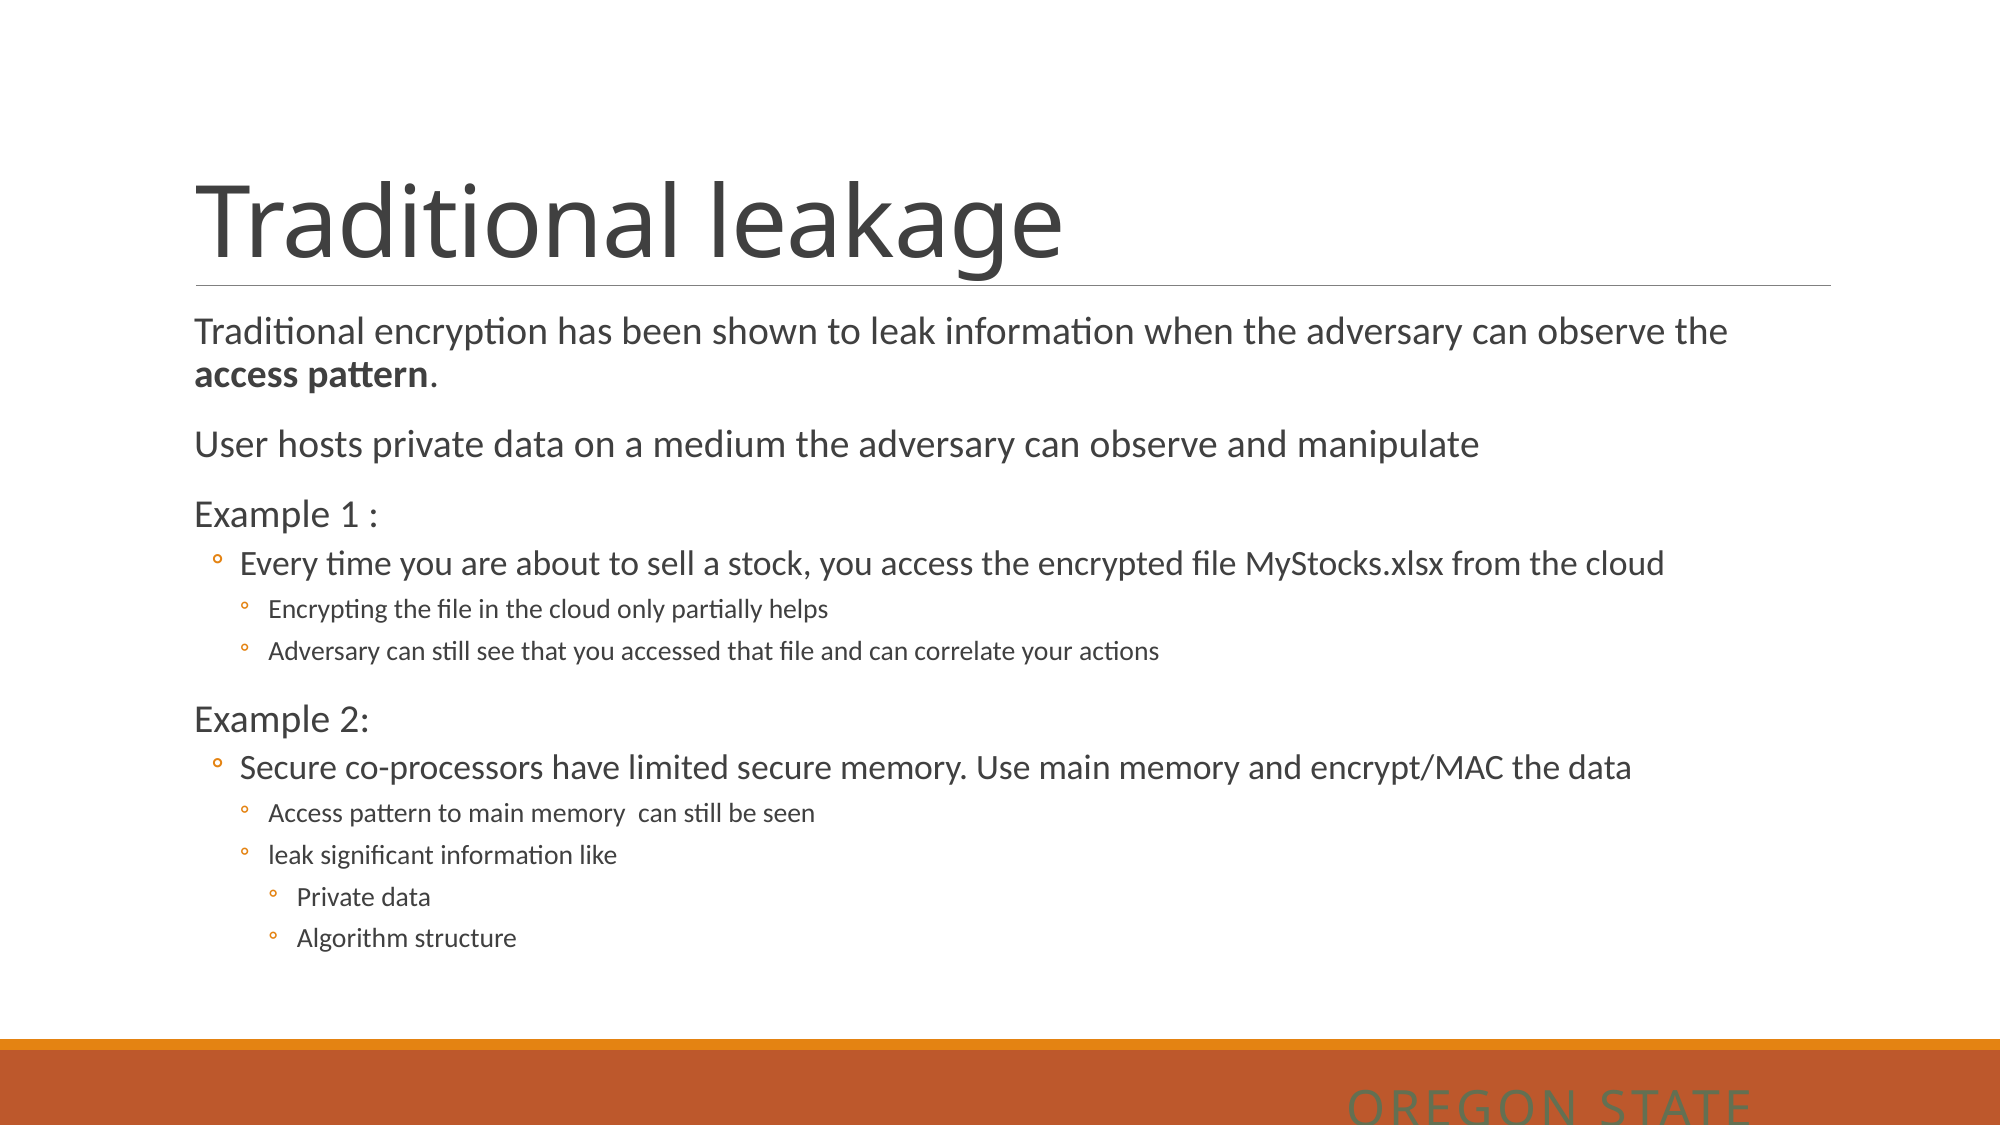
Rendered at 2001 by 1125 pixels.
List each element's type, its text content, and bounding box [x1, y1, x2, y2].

title Traditional leakage [180, 47, 1830, 285]
list Traditional encryption has been shown to leak information when the adversary can observe the access pattern. User hosts private data on a medium the adversary can observe and manipulate Example 1 : Every time you are about to sell a stock, you access the encrypted file MyStocks.xlsx from the cloud Encrypting the file in the cloud only partially helps Adversary can still see that you accessed that file and can correlate your actions Example 2: Secure co-processors have limited secure memory. Use main memory and encrypt/MAC the data Access pattern to main memory can still be seen leak significant information like Private data Algorithm structure [180, 302, 1830, 963]
text_box Oregon State University [1331, 1069, 2000, 1125]
